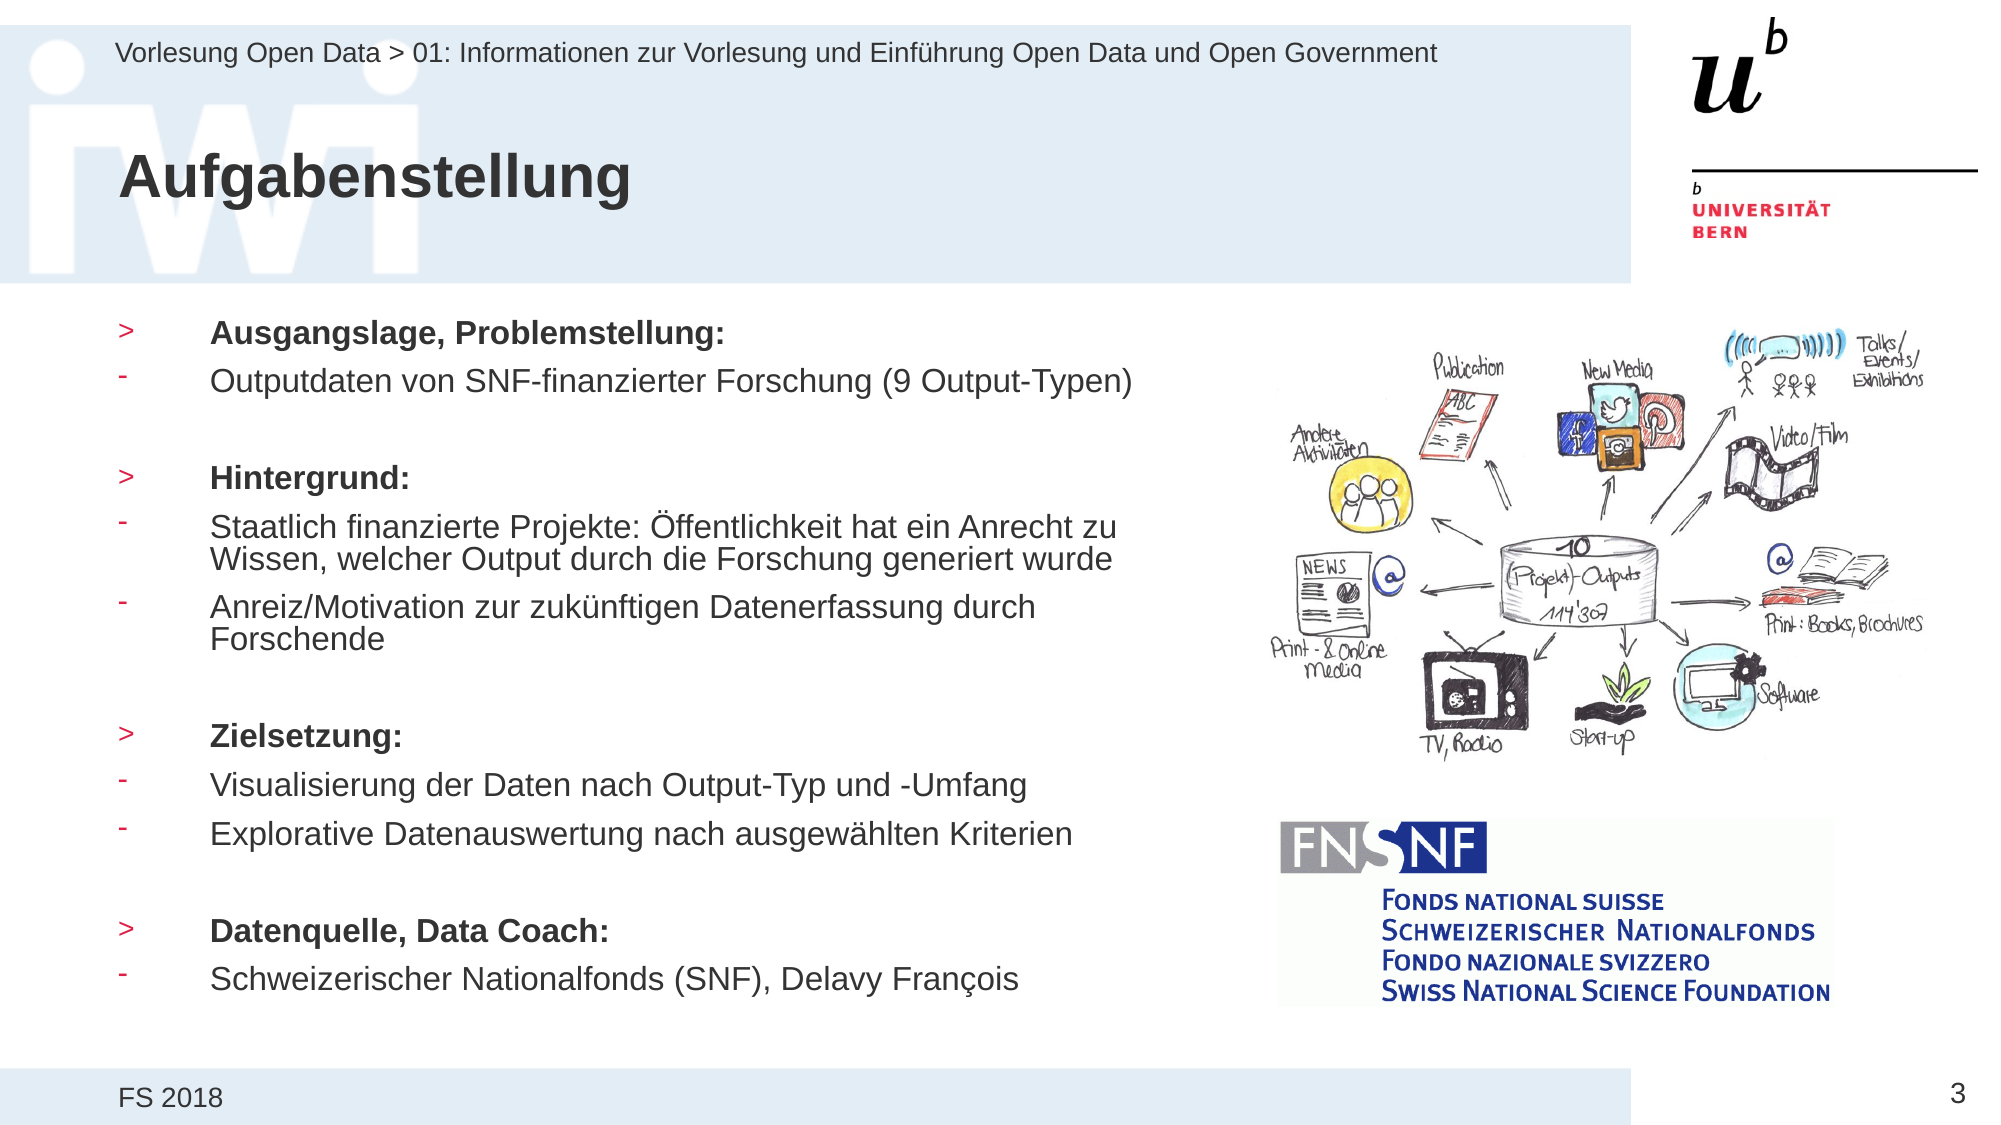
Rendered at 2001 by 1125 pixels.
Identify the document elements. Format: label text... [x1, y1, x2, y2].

list Ausgangslage, Problemstellung: Outputdaten von SNF-finanzierter Forschung (9 Output-Typen) Hintergrund: Staatlich finanzierte Projekte: Öffentlichkeit hat ein Anrecht zu Wissen, welcher Output durch die Forschung generiert wurde Anreiz/Motivation zur zukünftigen Datenerfassung durch Forschende Zielsetzung: Visualisierung der Daten nach Output-Typ und -Umfang Explorative Datenauswertung nach ausgewählten Kriterien Datenquelle, Data Coach: Schweizerischer Nationalfonds (SNF), Delavy François [117, 318, 1204, 1026]
picture [0, 25, 1631, 283]
picture [1277, 818, 1835, 1008]
picture [1266, 325, 1928, 764]
title Aufgabenstellung [117, 144, 1567, 280]
picture [1692, 17, 1978, 238]
picture [0, 1069, 1631, 1125]
